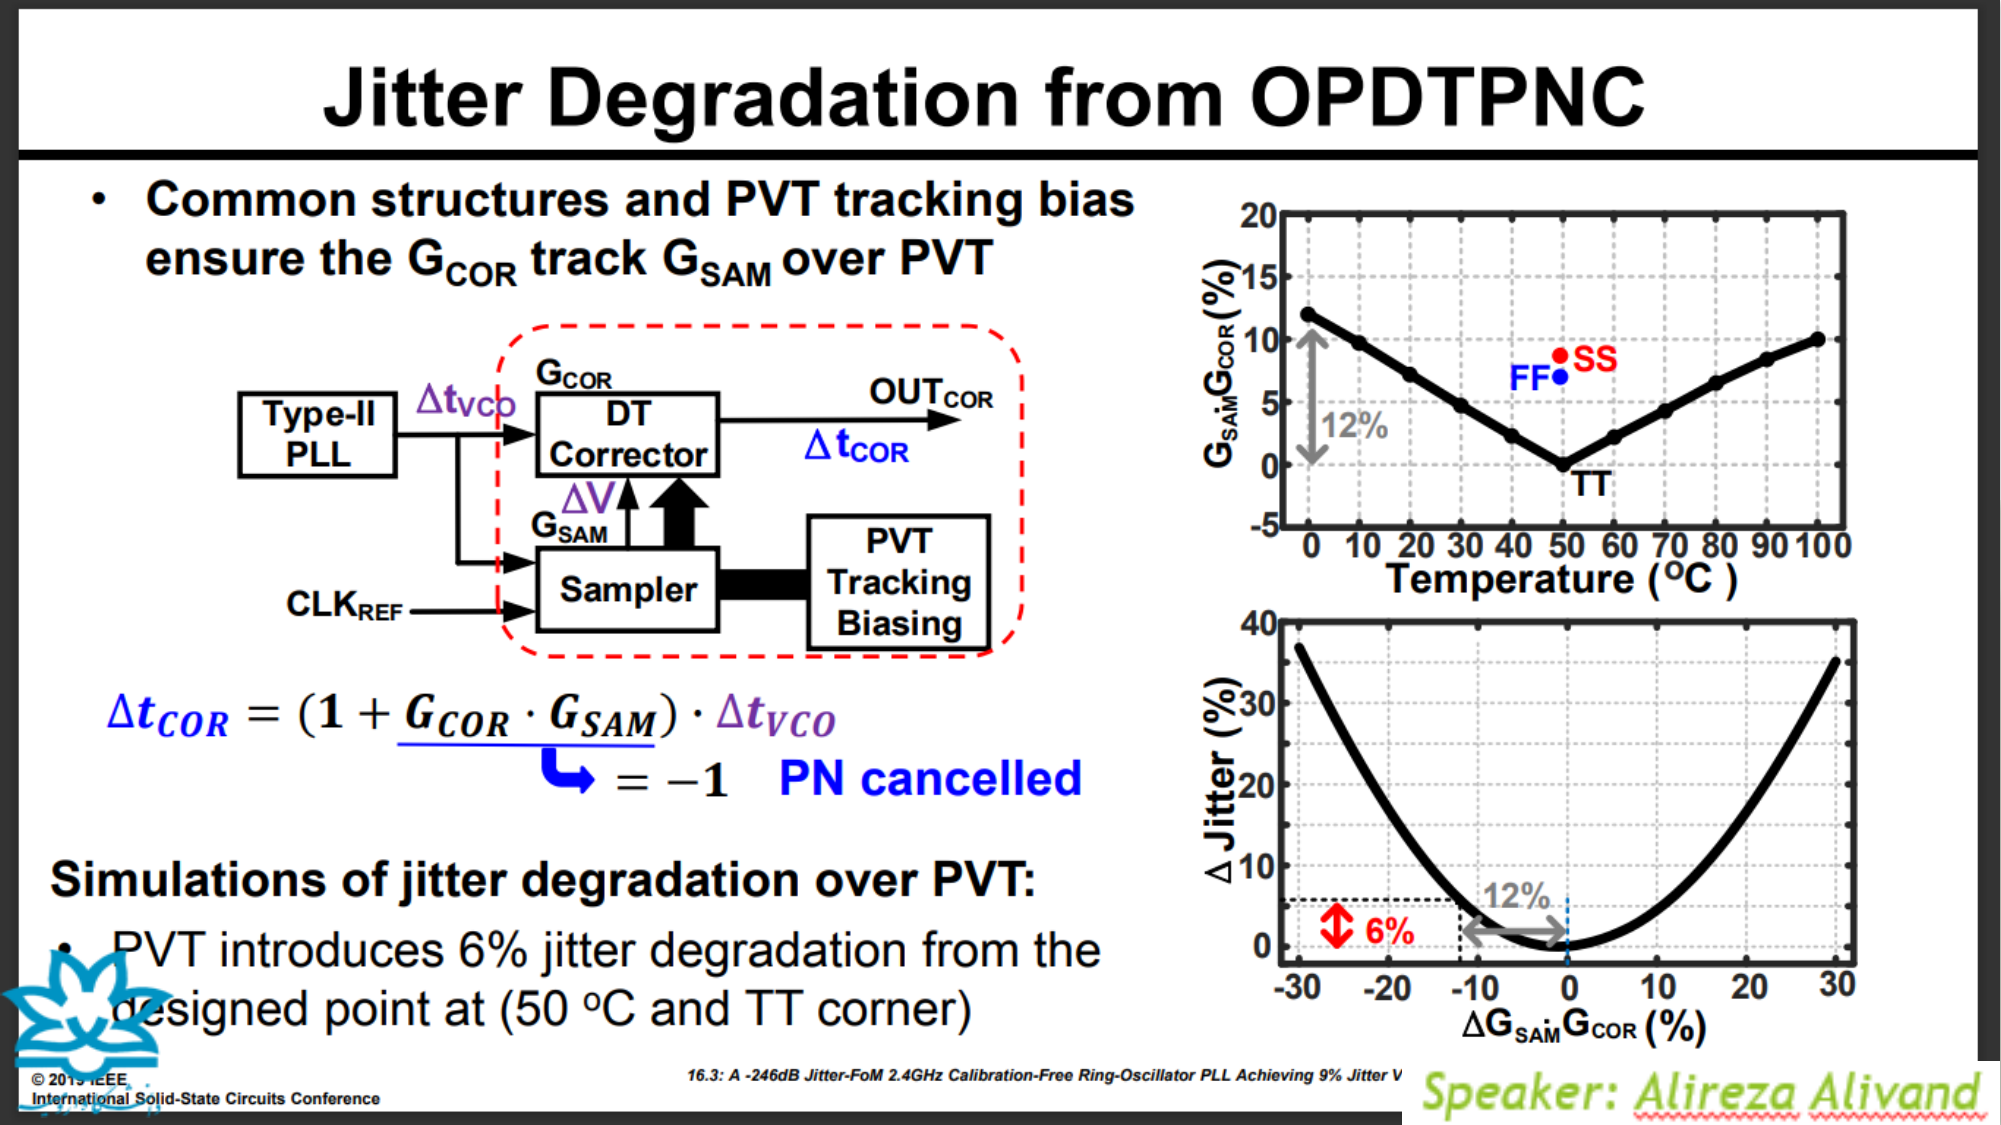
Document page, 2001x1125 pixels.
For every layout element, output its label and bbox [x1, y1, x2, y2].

list [0, 0, 2000, 1125]
picture [1401, 1060, 2000, 1125]
picture [0, 946, 190, 1125]
